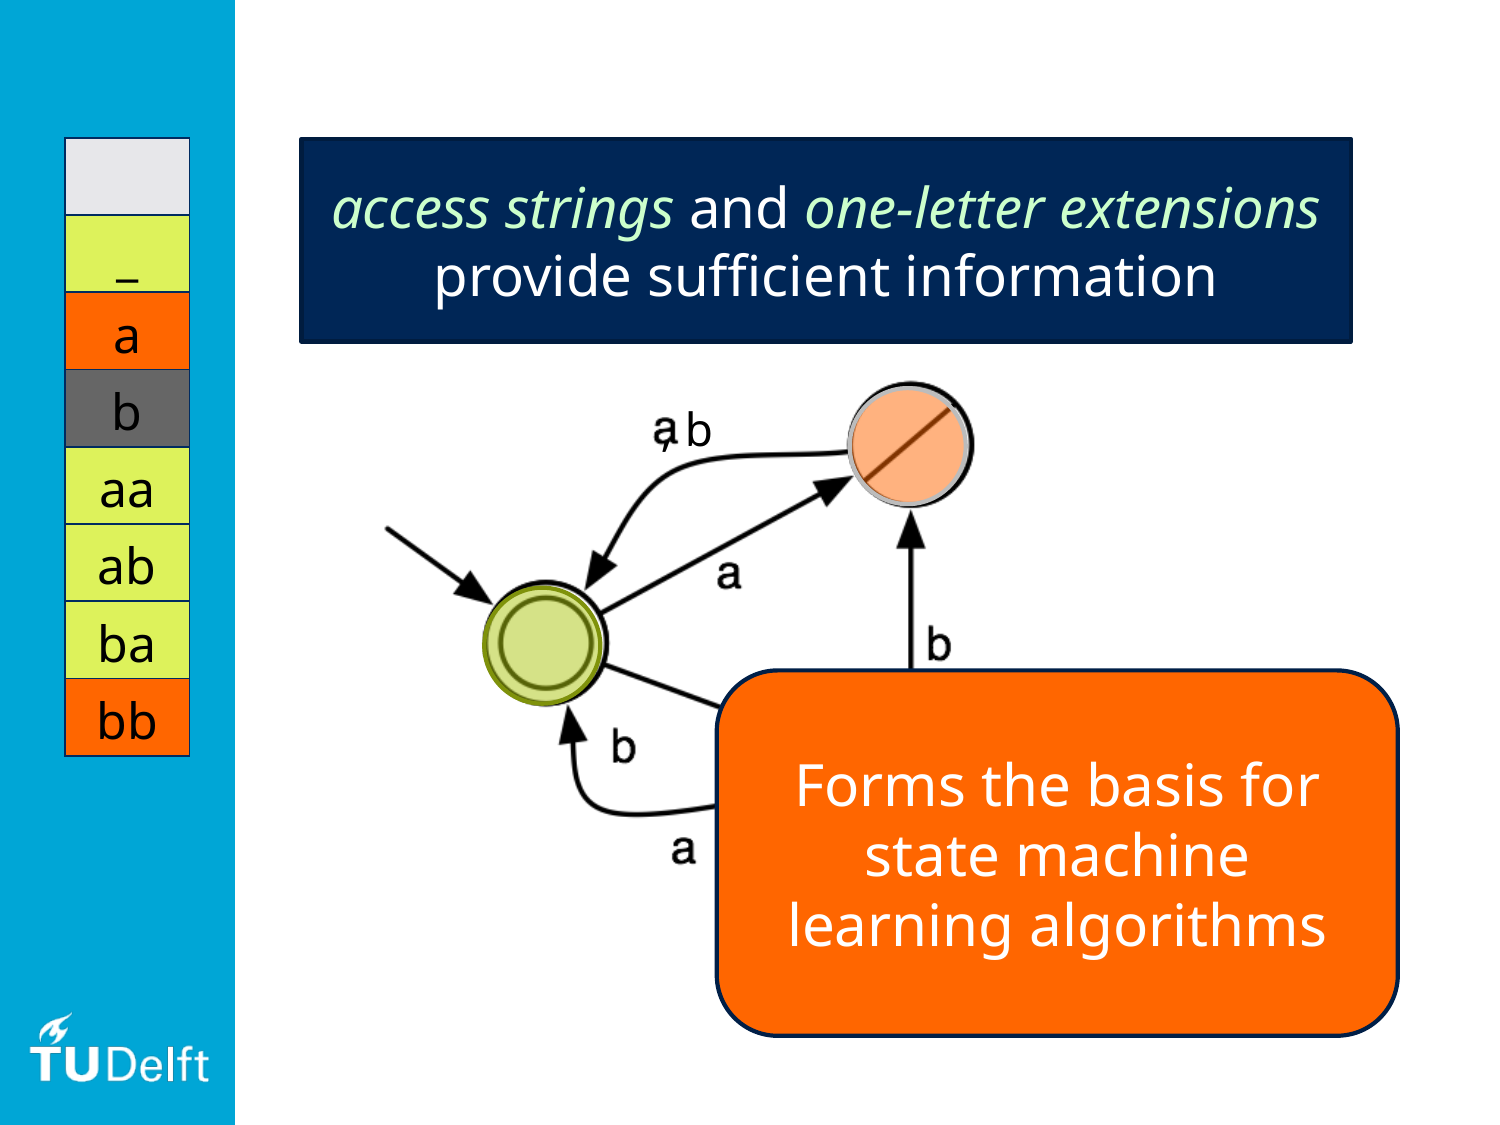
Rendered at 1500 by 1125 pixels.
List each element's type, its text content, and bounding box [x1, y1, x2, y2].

table_cell bb [66, 679, 189, 755]
table_cell _ [66, 216, 189, 291]
table_cell a [66, 293, 189, 369]
text_box Forms the basis for state machine learning algorithms [714, 668, 1400, 1038]
text_box access strings and one-letter extensions provide sufficient information [299, 137, 1353, 344]
table_cell b [66, 370, 189, 446]
table_cell ba [66, 602, 189, 678]
table_cell aa [66, 448, 189, 523]
picture [375, 375, 976, 878]
table_header [66, 139, 189, 214]
table_cell ab [66, 525, 189, 600]
